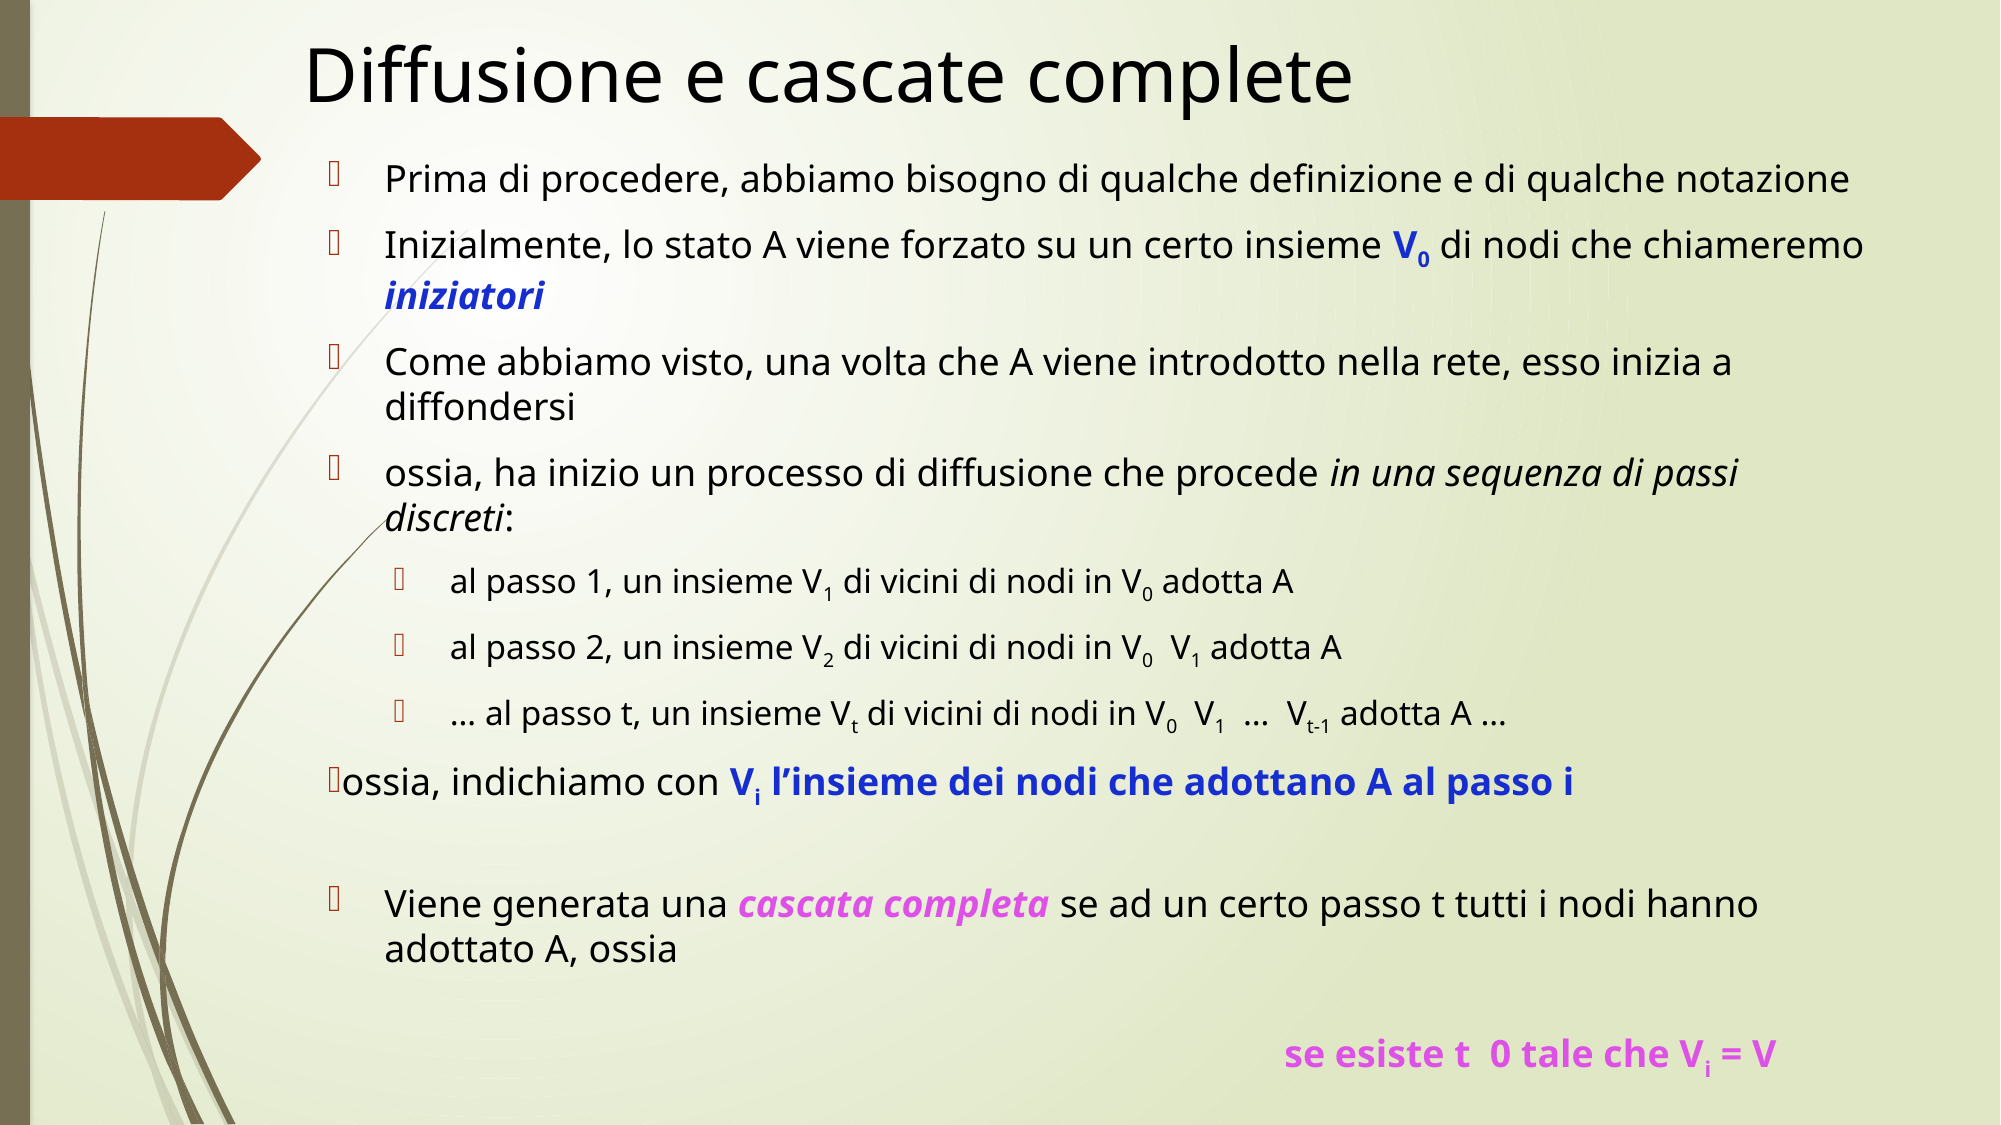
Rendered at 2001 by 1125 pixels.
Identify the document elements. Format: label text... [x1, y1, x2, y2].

title Diffusione e cascate complete [288, 19, 1751, 172]
